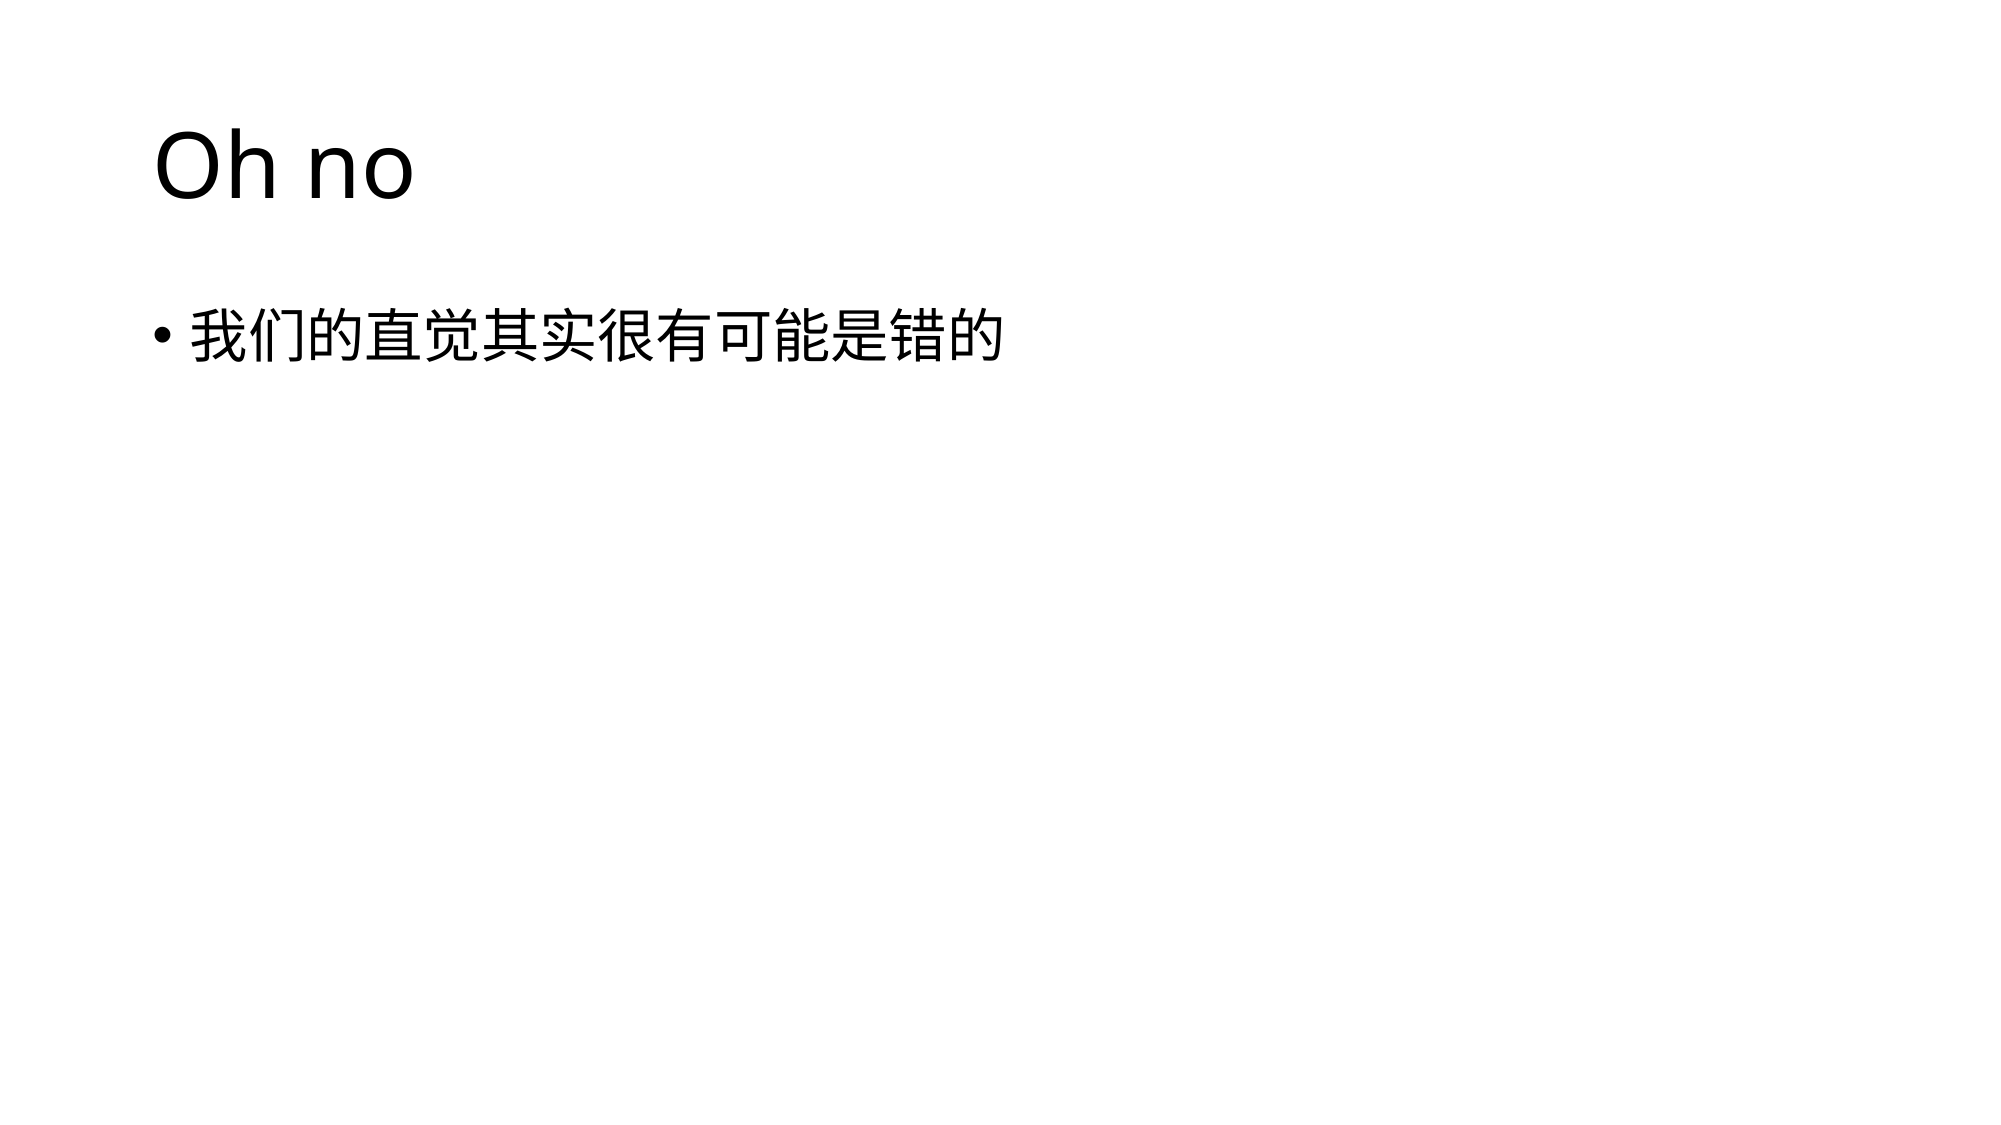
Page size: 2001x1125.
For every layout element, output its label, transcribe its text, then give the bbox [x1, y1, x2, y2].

list 我们的直觉其实很有可能是错的 [137, 299, 1863, 1014]
title Oh no [137, 59, 1863, 278]
